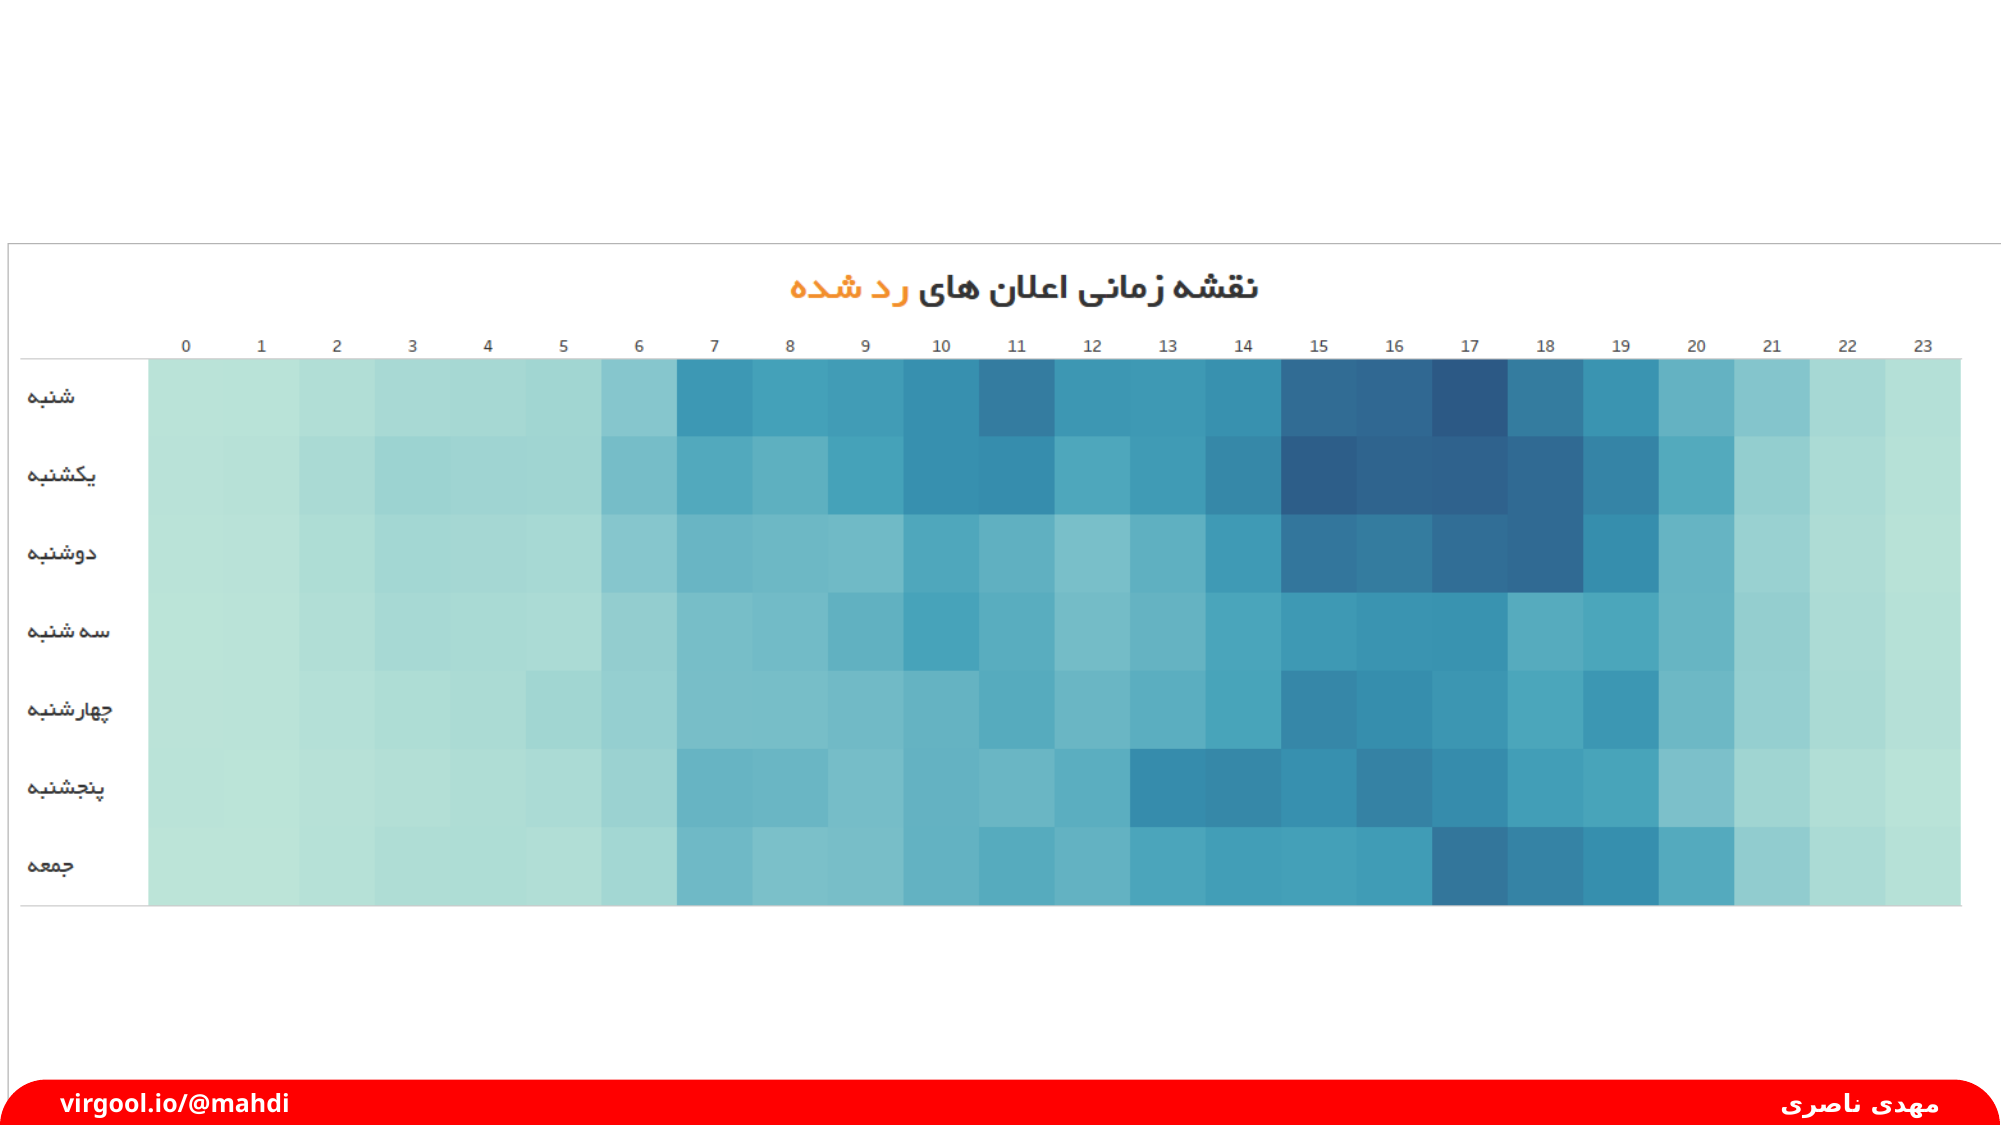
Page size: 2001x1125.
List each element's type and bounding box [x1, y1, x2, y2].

picture [0, 243, 2001, 1125]
